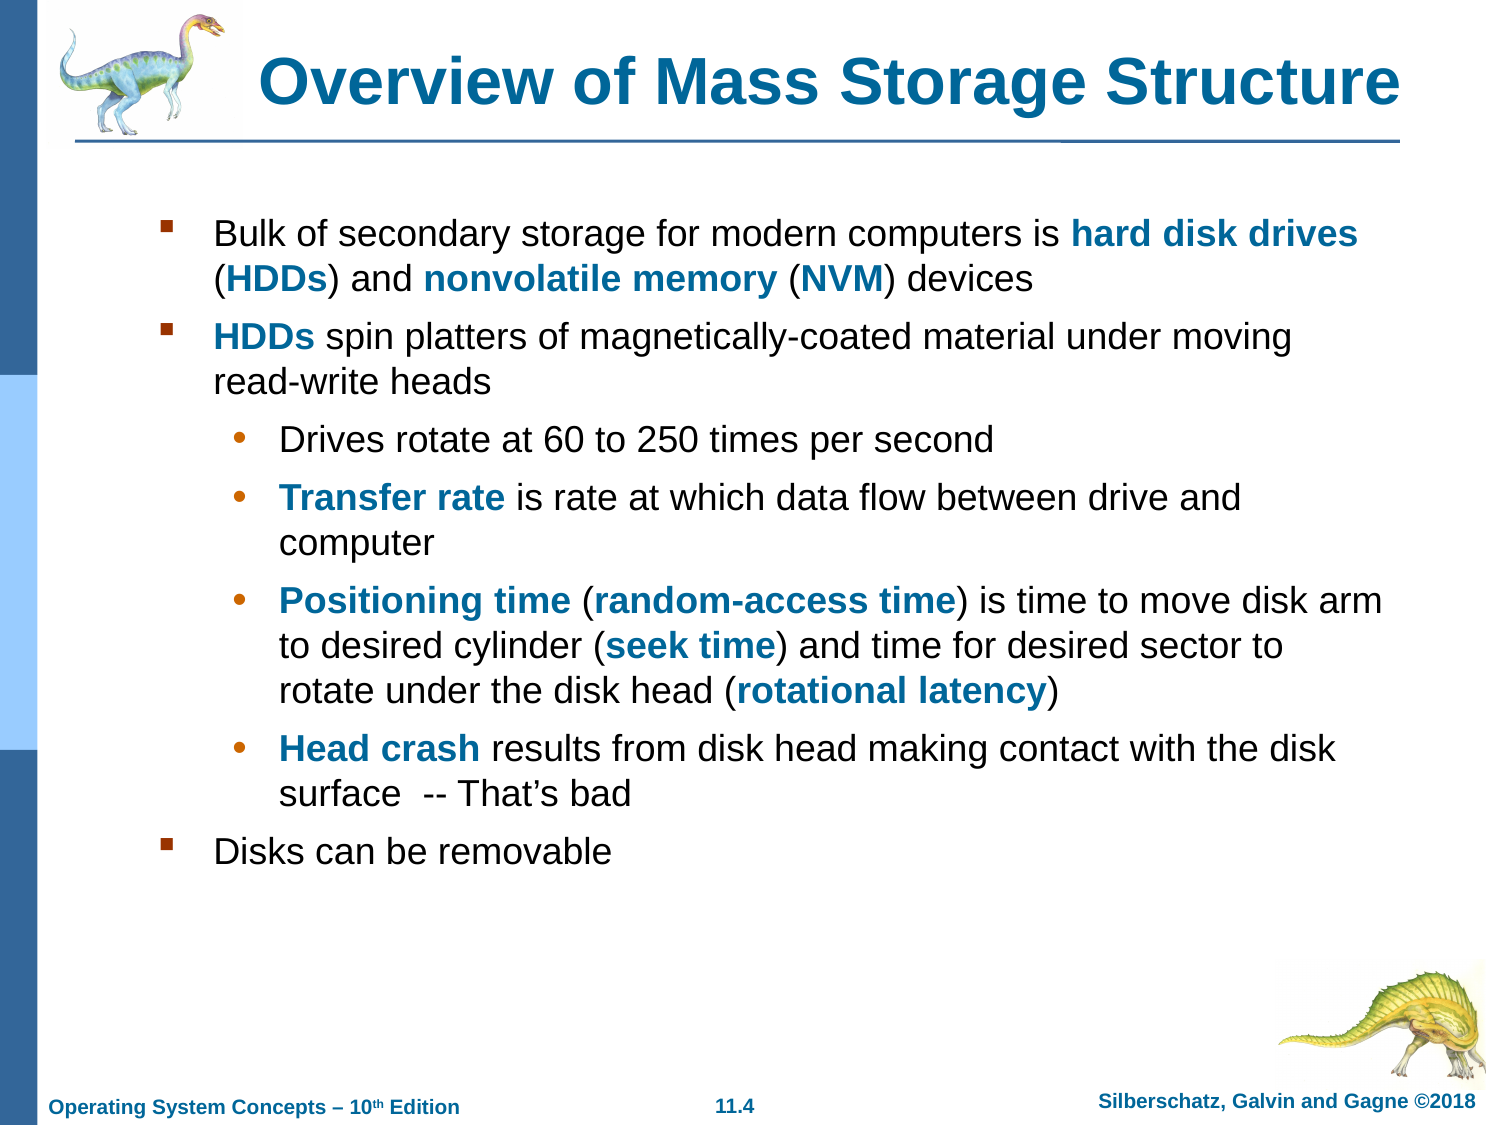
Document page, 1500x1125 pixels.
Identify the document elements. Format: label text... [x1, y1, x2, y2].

title Overview of Mass Storage Structure [200, 30, 1461, 126]
picture [1275, 959, 1486, 1090]
list Bulk of secondary storage for modern computers is hard disk drives (HDDs) and nonvolatile memory (NVM) devices HDDs spin platters of magnetically-coated material under moving read-write heads Drives rotate at 60 to 250 times per second Transfer rate is rate at which data flow between drive and computer Positioning time (random-access time) is time to move disk arm to desired cylinder (seek time) and time for desired sector to rotate under the disk head (rotational latency) Head crash results from disk head making contact with the disk surface -- That’s bad Disks can be removable [142, 201, 1403, 1066]
picture [46, 0, 243, 149]
